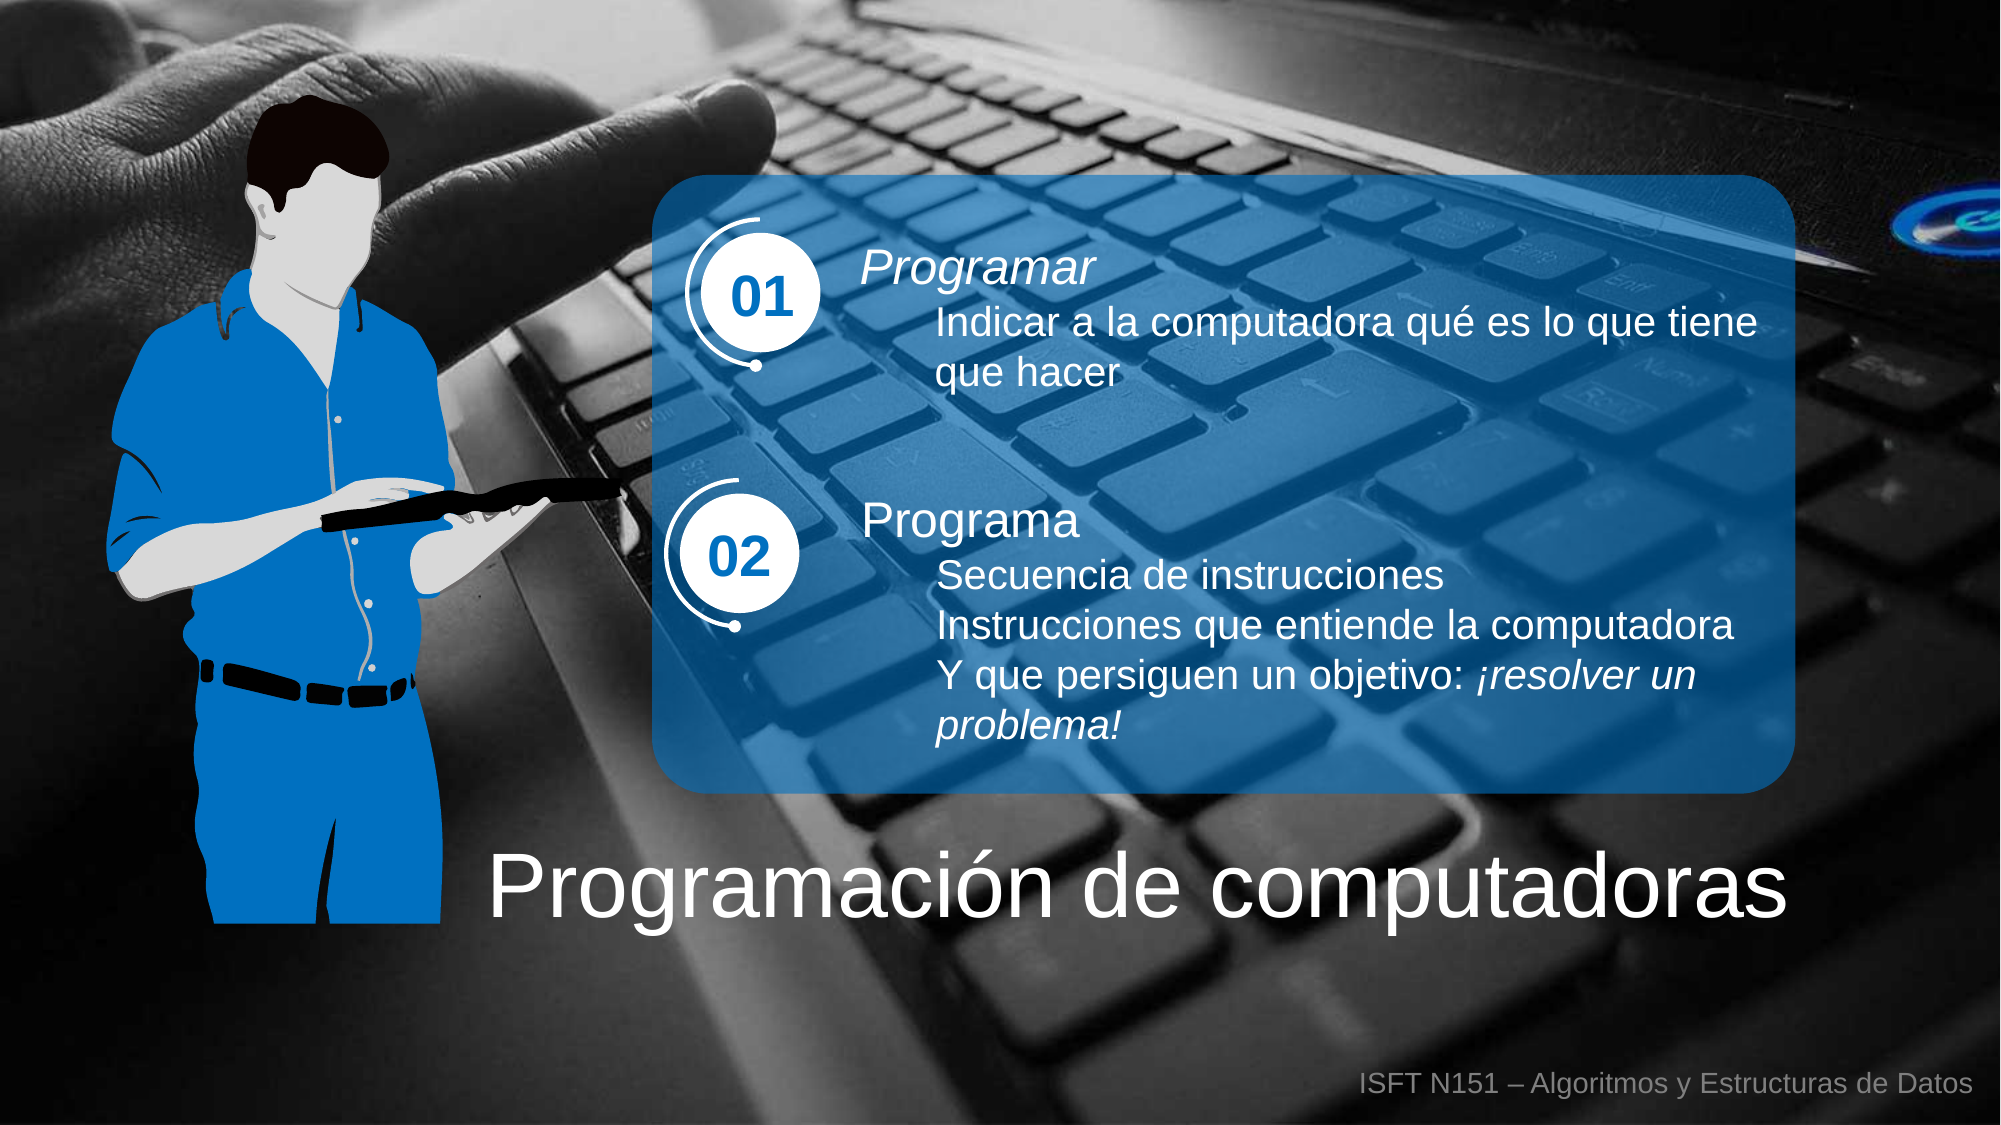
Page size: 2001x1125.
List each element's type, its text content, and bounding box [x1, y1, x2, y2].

text_box ISFT N151 – Algoritmos y Estructuras de Datos [1344, 1057, 2000, 1095]
text_box Programar Indicar a la computadora qué es lo que tiene que hacer [844, 227, 1800, 502]
text_box Programación de computadoras [426, 741, 1891, 1022]
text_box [687, 219, 834, 366]
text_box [97, 86, 623, 924]
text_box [666, 480, 813, 627]
text_box Programa Secuencia de instrucciones Instrucciones que entiende la computadora Y que persiguen un objetivo: ¡resolver un problema! [846, 480, 1847, 804]
text_box [652, 174, 1796, 741]
picture [0, 0, 2001, 1125]
